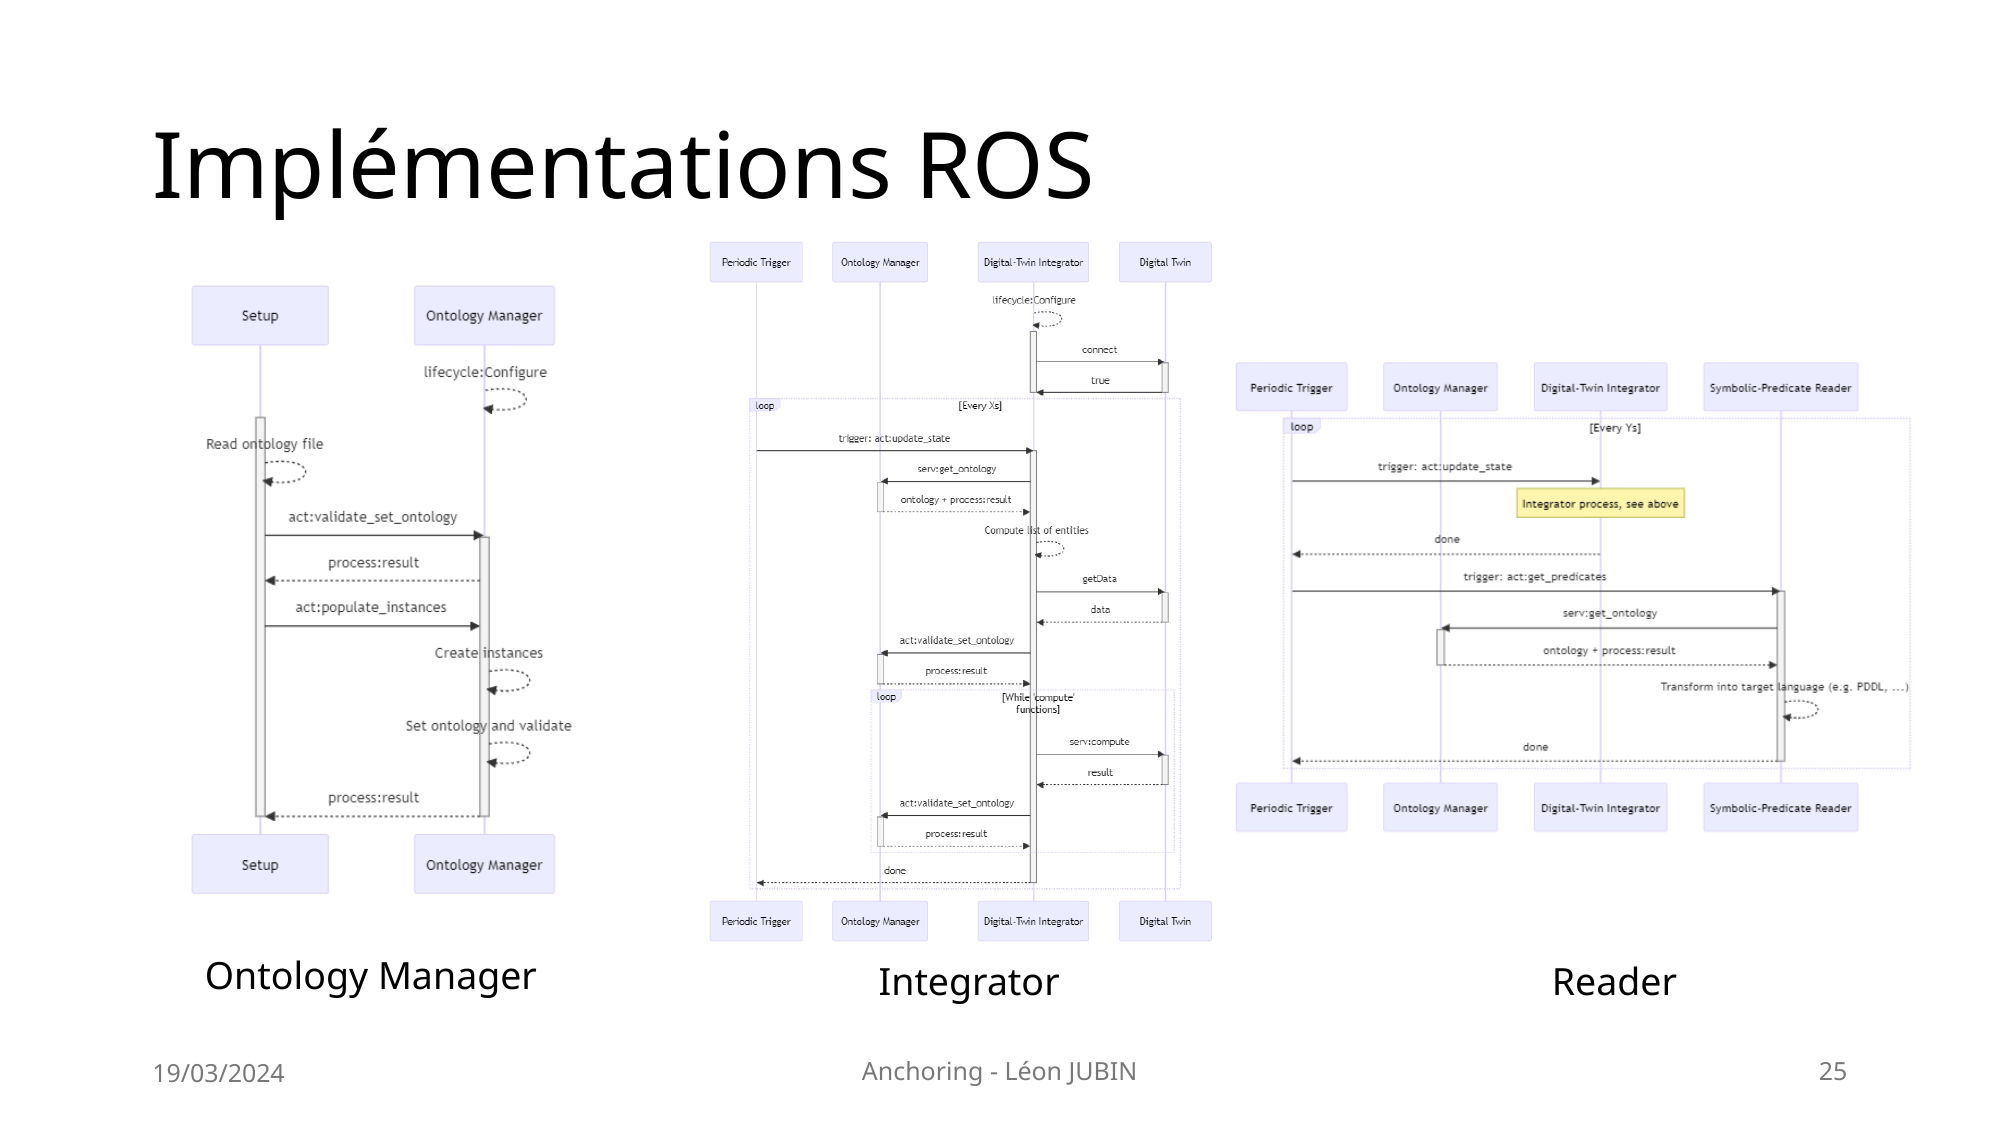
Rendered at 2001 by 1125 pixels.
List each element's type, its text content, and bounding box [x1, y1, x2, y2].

text_box Reader [1426, 950, 1803, 1011]
picture [182, 276, 589, 909]
text_box Integrator [781, 951, 1158, 1011]
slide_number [137, 1042, 588, 1103]
picture [681, 233, 1943, 951]
footer Anchoring - Léon JUBIN [662, 1042, 1338, 1103]
title Implémentations ROS [137, 59, 1863, 278]
text_box Ontology Manager [183, 944, 559, 1005]
slide_number 25 [1412, 1042, 1863, 1103]
